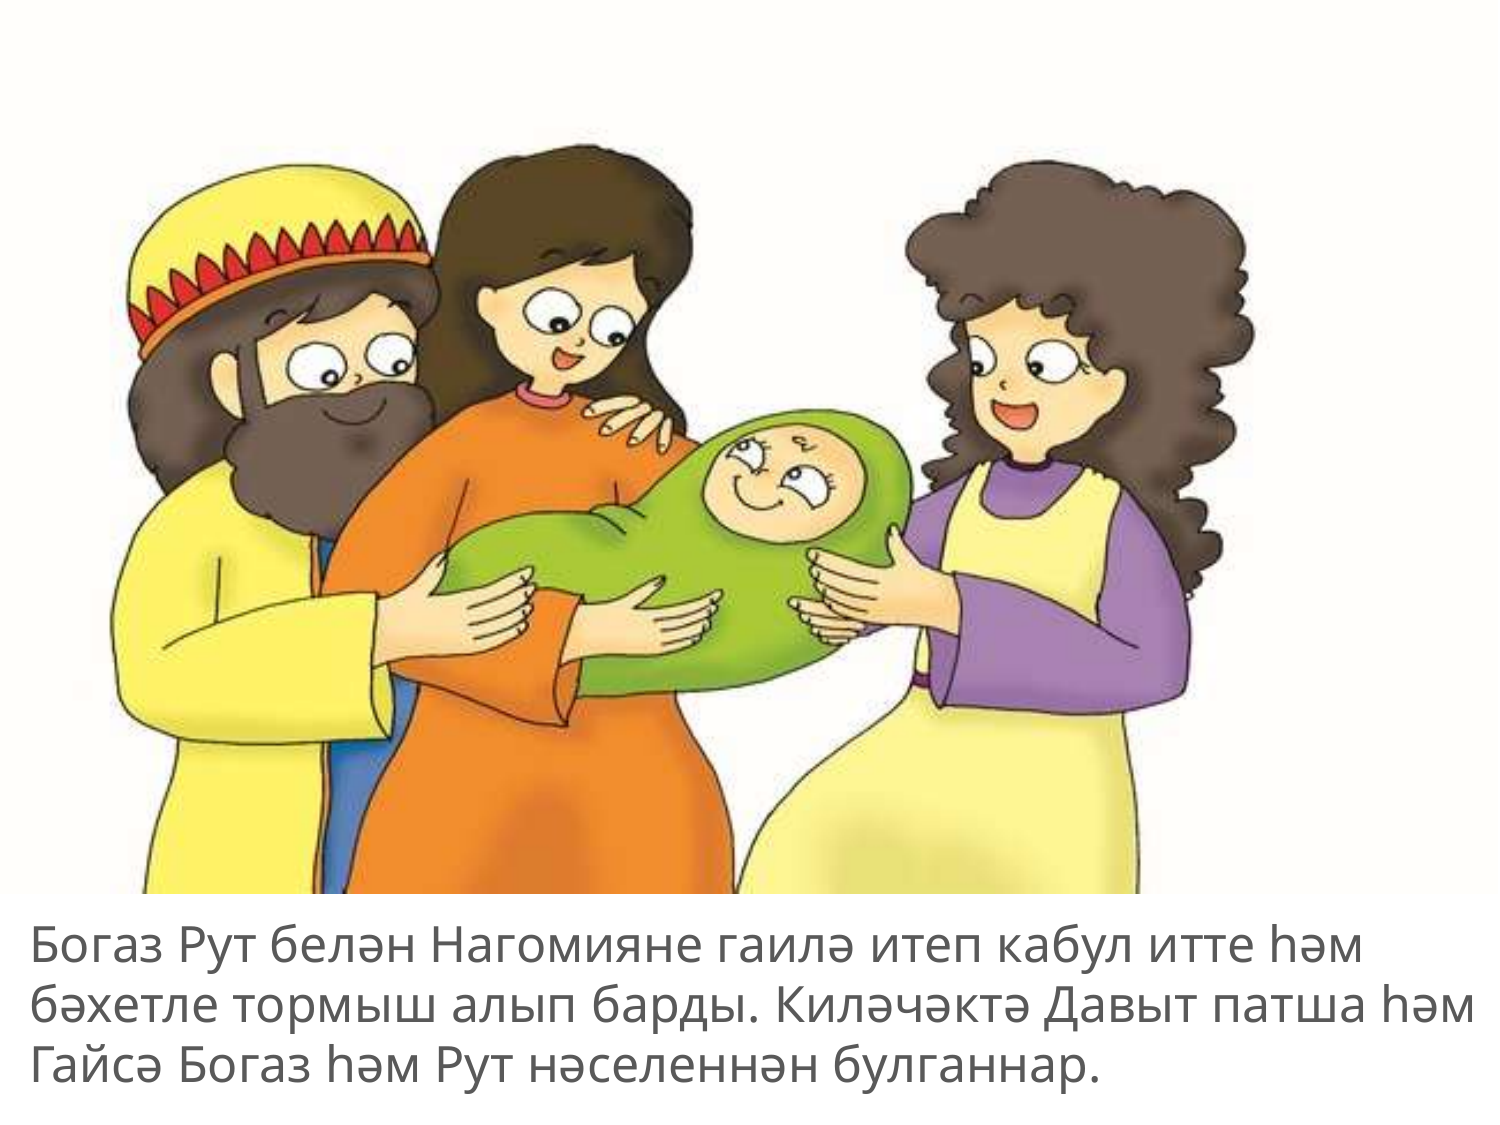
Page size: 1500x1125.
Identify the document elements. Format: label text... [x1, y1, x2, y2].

picture [0, 0, 1498, 894]
text_box Богаз Рут белән Нагомияне гаилә итеп кабул итте һәм бәхетле тормыш алып барды. Киләчәктә Давыт патша һәм Гайсә Богаз һәм Рут нәселеннән булганнар. [14, 905, 1500, 1100]
